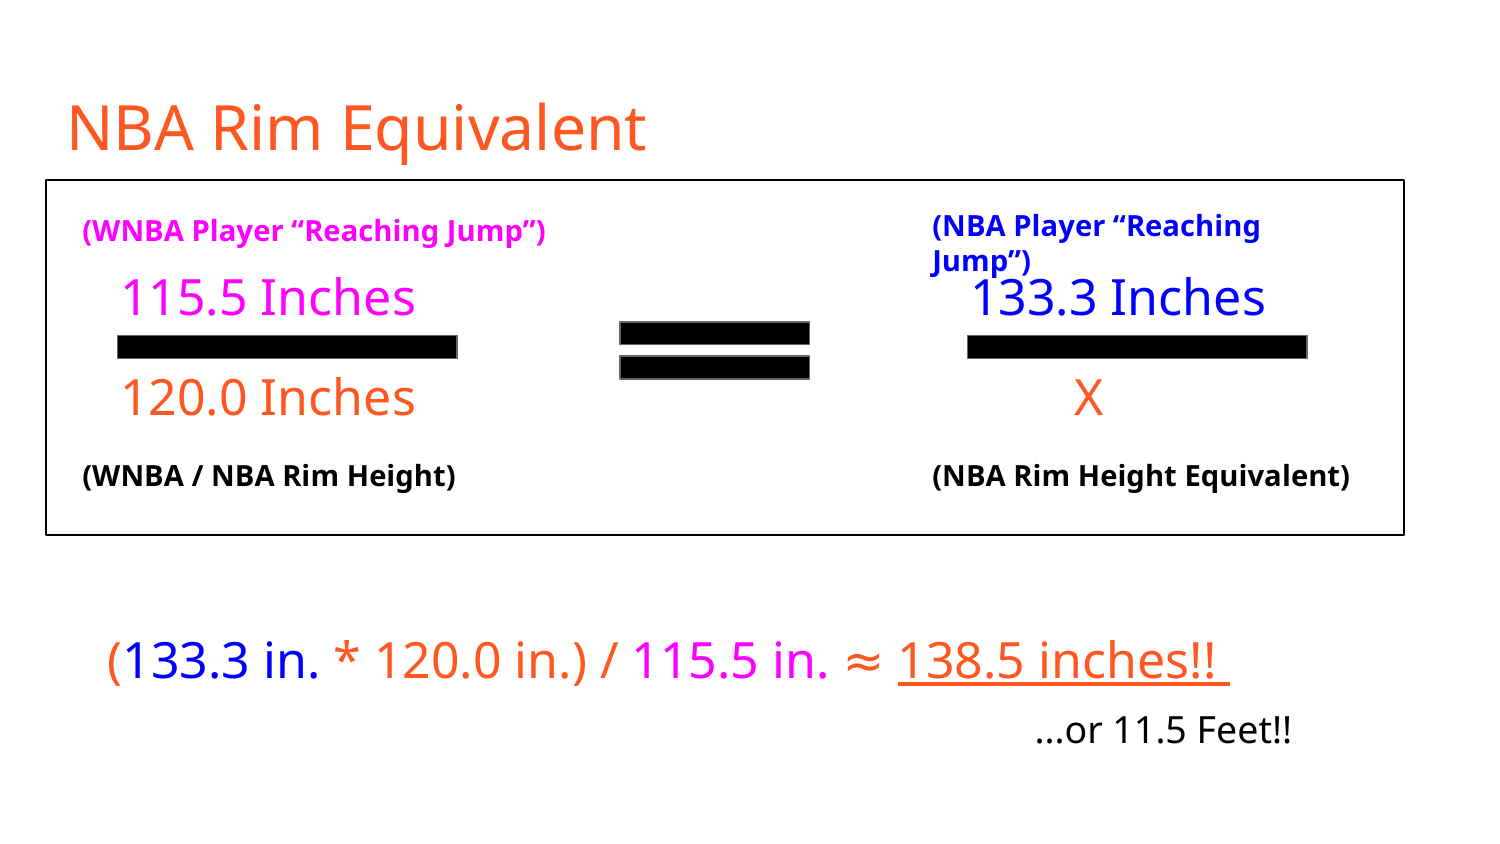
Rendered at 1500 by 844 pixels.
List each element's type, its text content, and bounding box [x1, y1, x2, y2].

text_box (133.3 in. * 120.0 in.) / 115.5 in. ≈ 138.5 inches!! [92, 613, 1425, 692]
text_box [45, 179, 1405, 535]
text_box ...or 11.5 Feet!! [1019, 691, 1500, 744]
title NBA Rim Equivalent [51, 72, 1449, 167]
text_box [56, 192, 1380, 513]
